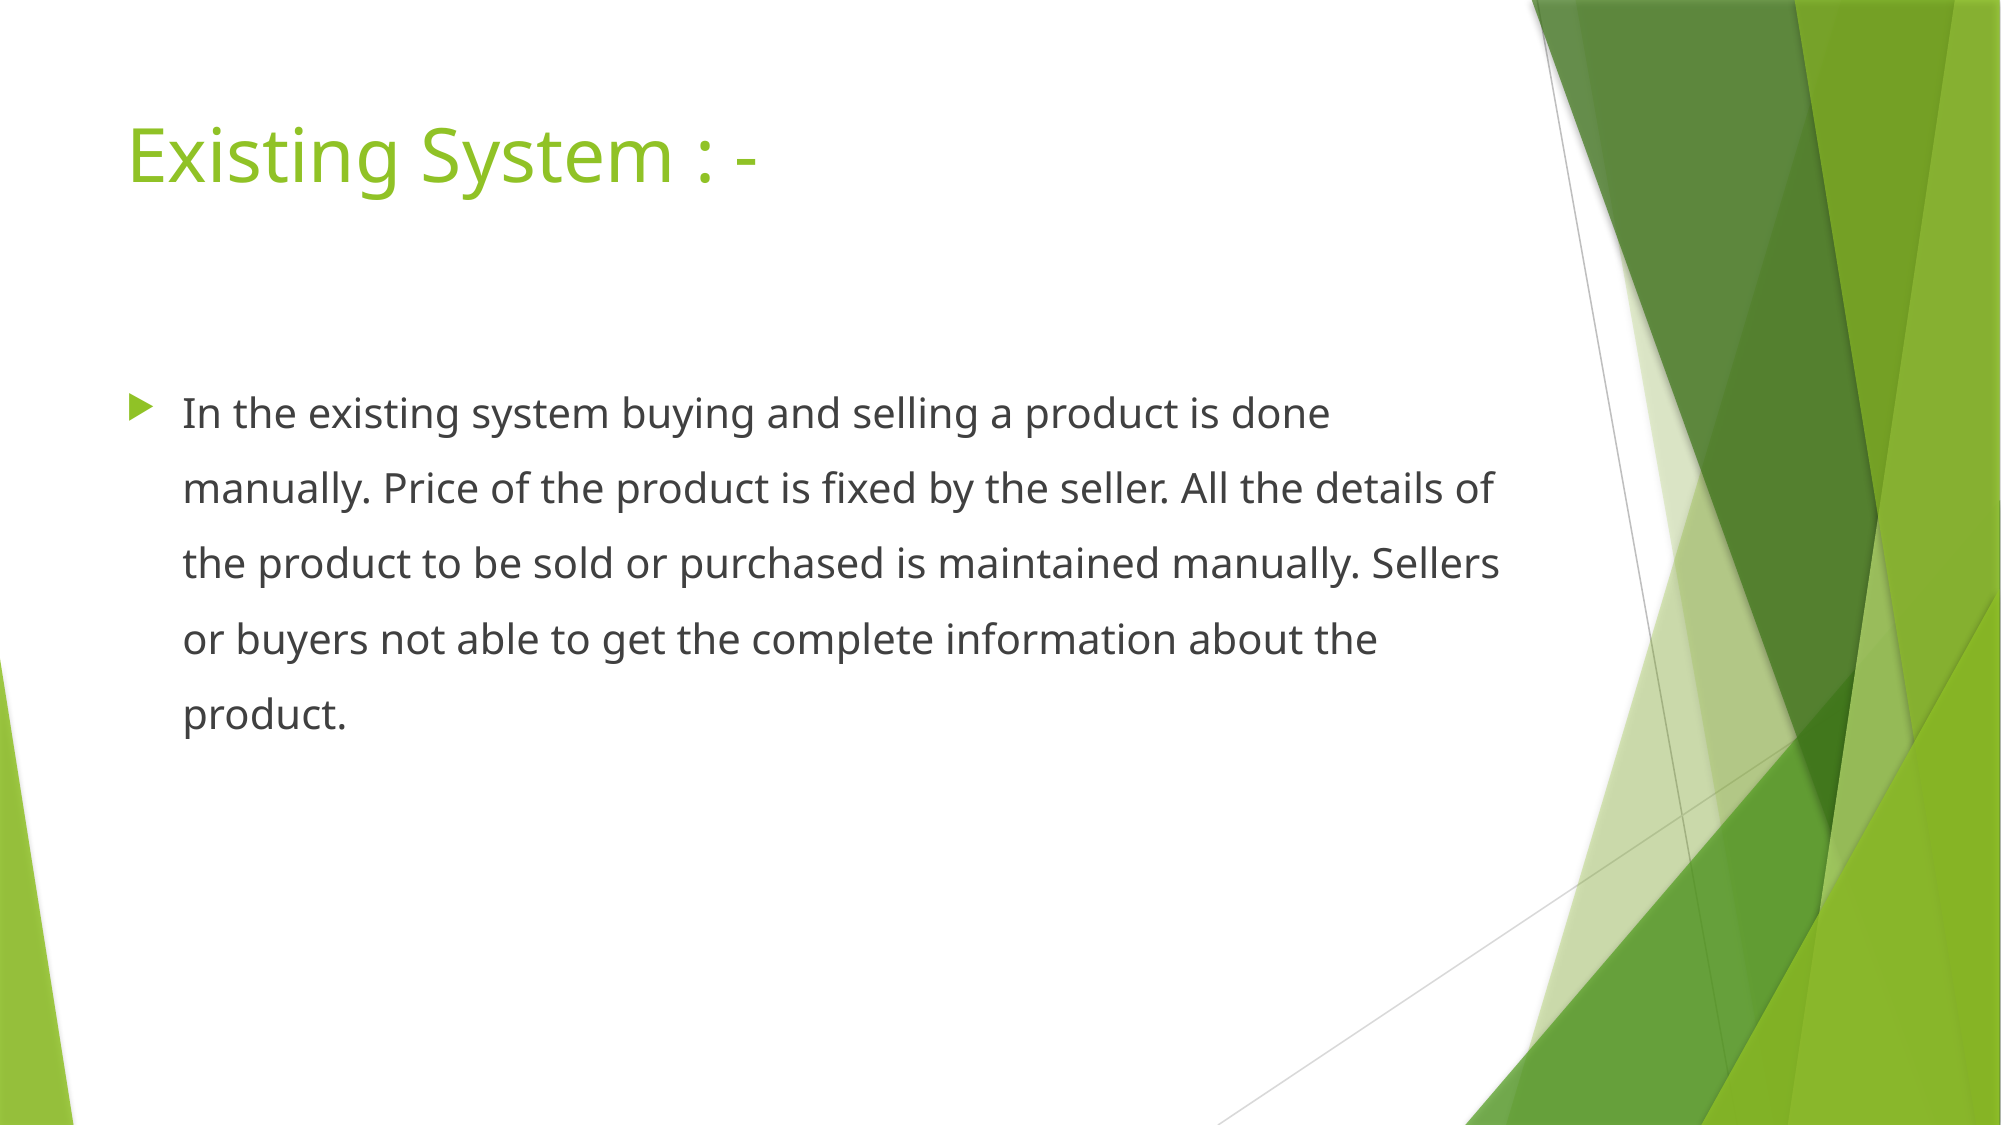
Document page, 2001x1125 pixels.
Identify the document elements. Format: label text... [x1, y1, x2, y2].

list In the existing system buying and selling a product is done manually. Price of the product is fixed by the seller. All the details of the product to be sold or purchased is maintained manually. Sellers or buyers not able to get the complete information about the product. [111, 354, 1522, 992]
title Existing System : - [111, 99, 1522, 317]
